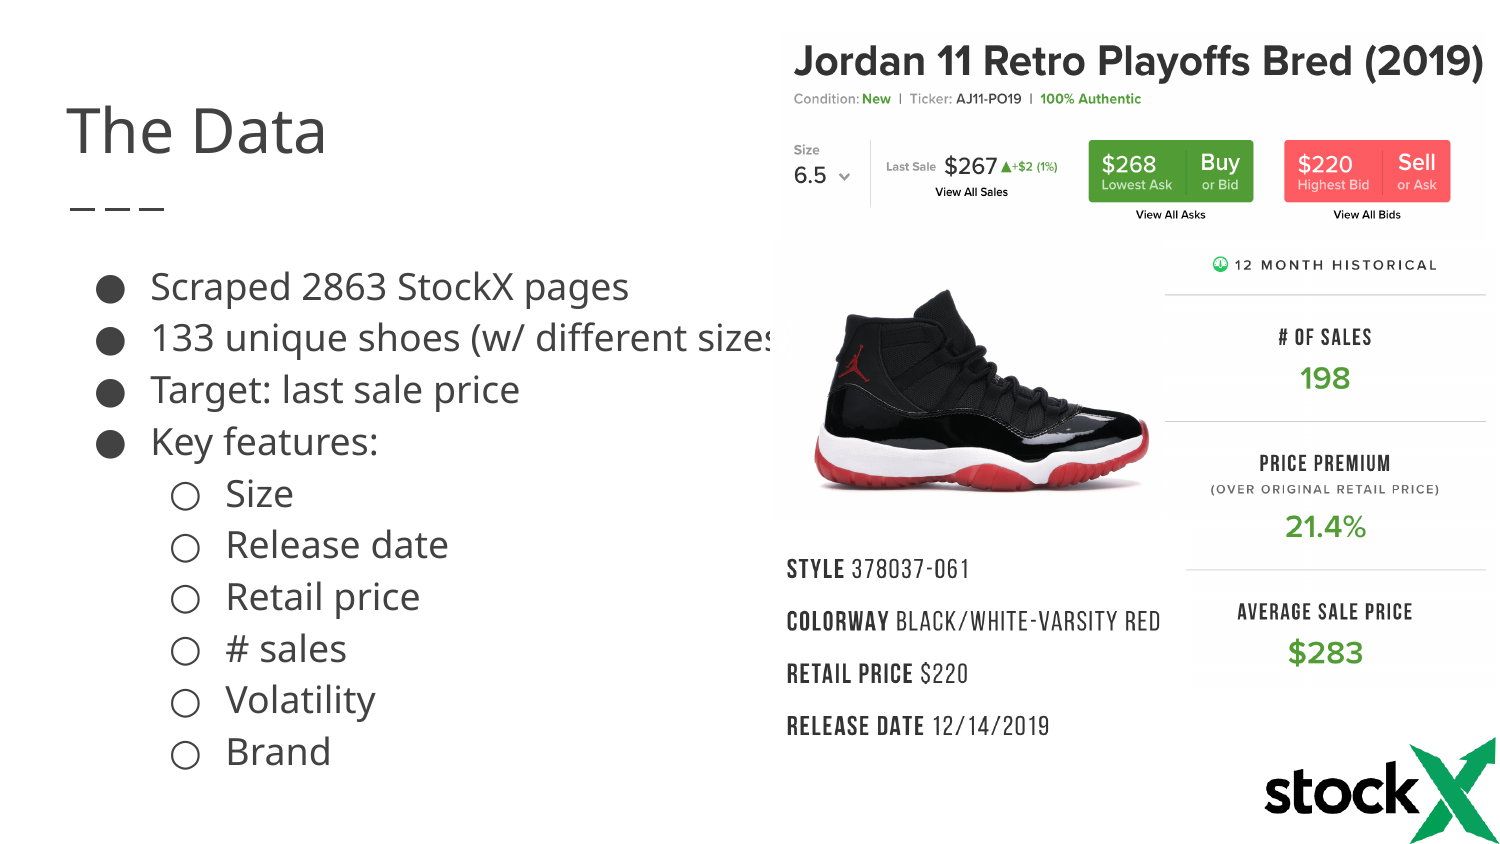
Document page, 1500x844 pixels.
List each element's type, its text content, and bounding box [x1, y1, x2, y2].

picture [1264, 737, 1500, 844]
title The Data [51, 61, 776, 182]
picture [770, 32, 1500, 761]
list Scraped 2863 StockX pages 133 unique shoes (w/ different sizes) Target: last sale price Key features: Size Release date Retail price # sales Volatility Brand [60, 240, 828, 808]
